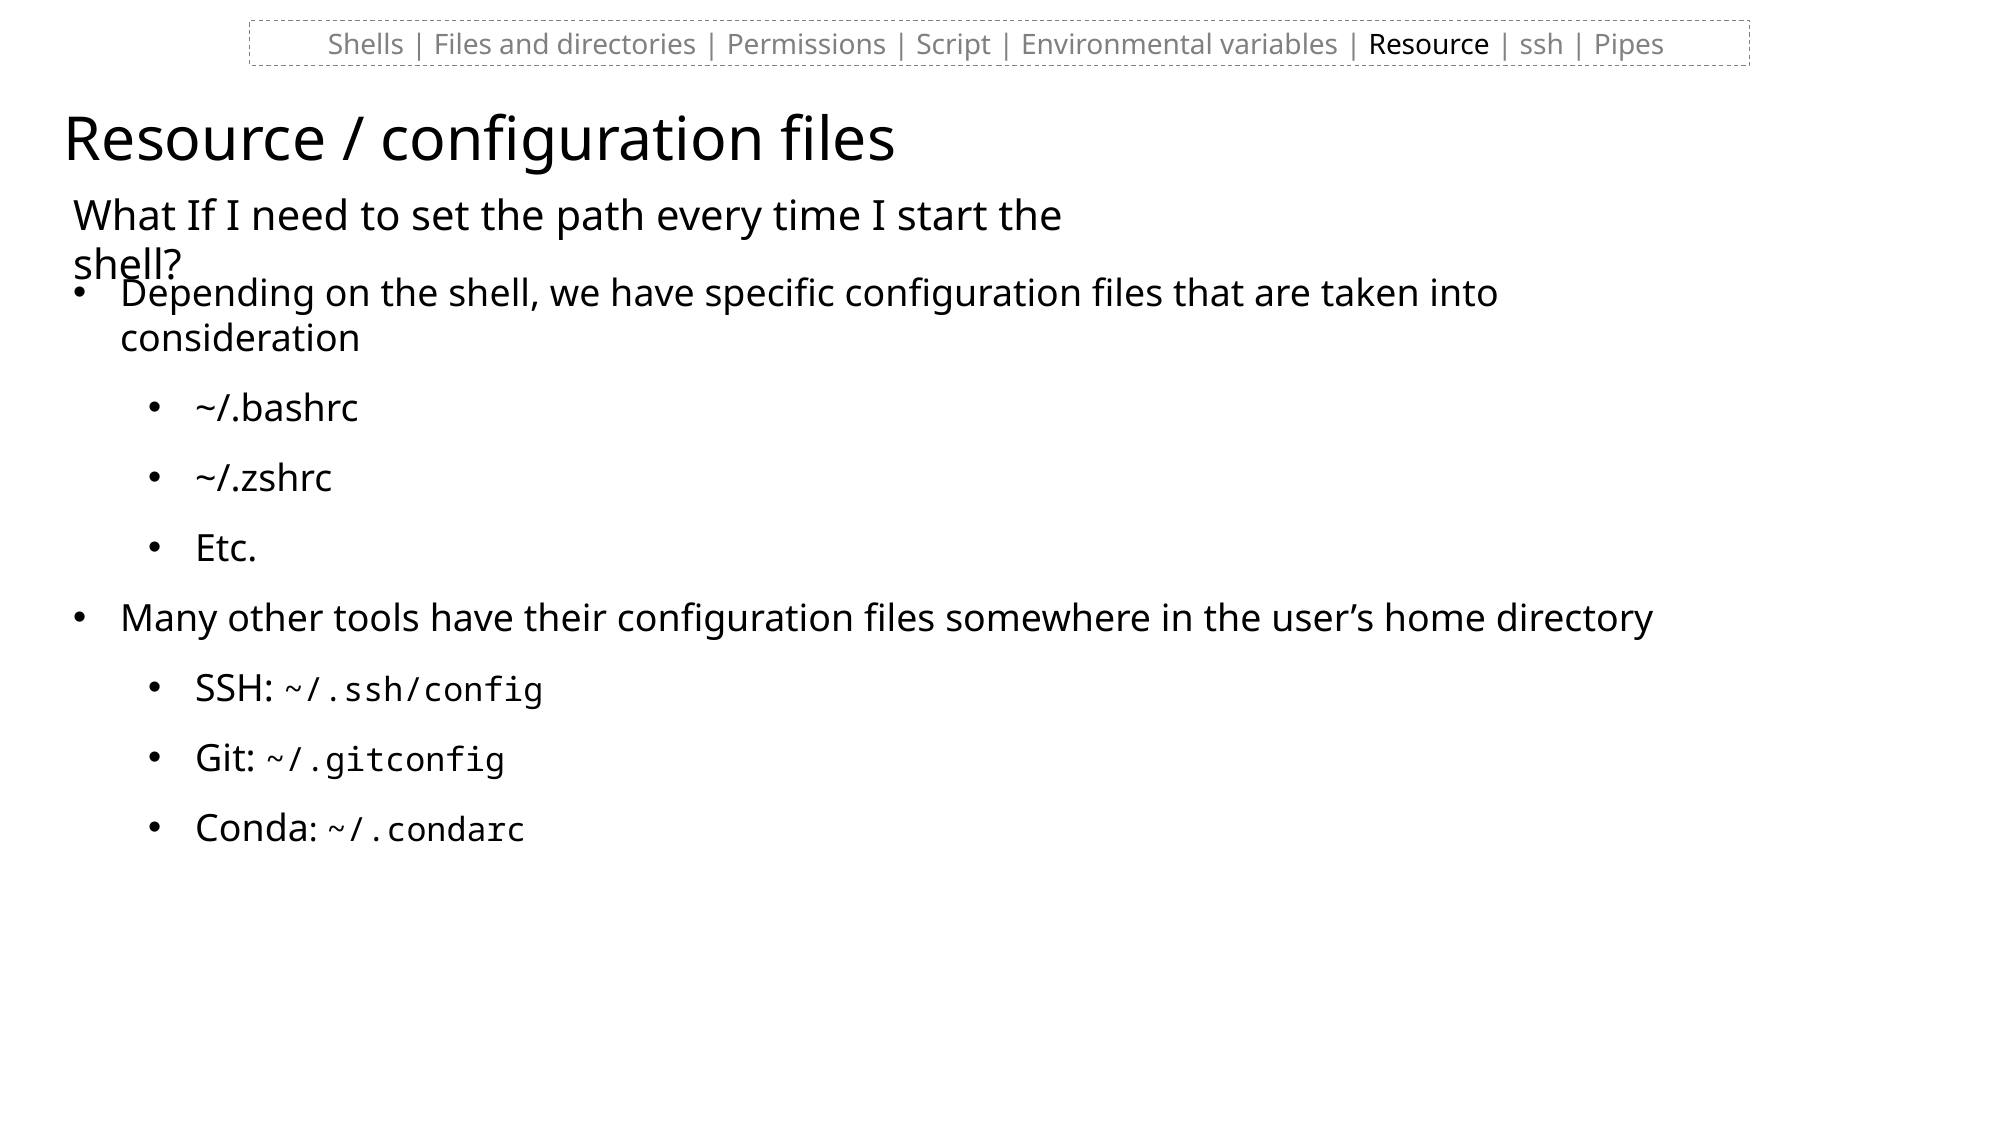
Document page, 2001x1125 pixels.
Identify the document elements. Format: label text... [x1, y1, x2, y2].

title Resource / configuration files [48, 100, 1760, 181]
text_box Shells | Files and directories | Permissions | Script | Environmental variables | Resource | ssh | Pipes [249, 20, 1750, 66]
text_box What If I need to set the path every time I start the shell? [58, 180, 1130, 261]
text_box Depending on the shell, we have specific configuration files that are taken into consideration ~/.bashrc ~/.zshrc Etc. Many other tools have their configuration files somewhere in the user’s home directory SSH: ~/.ssh/config Git: ~/.gitconfig Conda: ~/.condarc [58, 261, 1750, 921]
